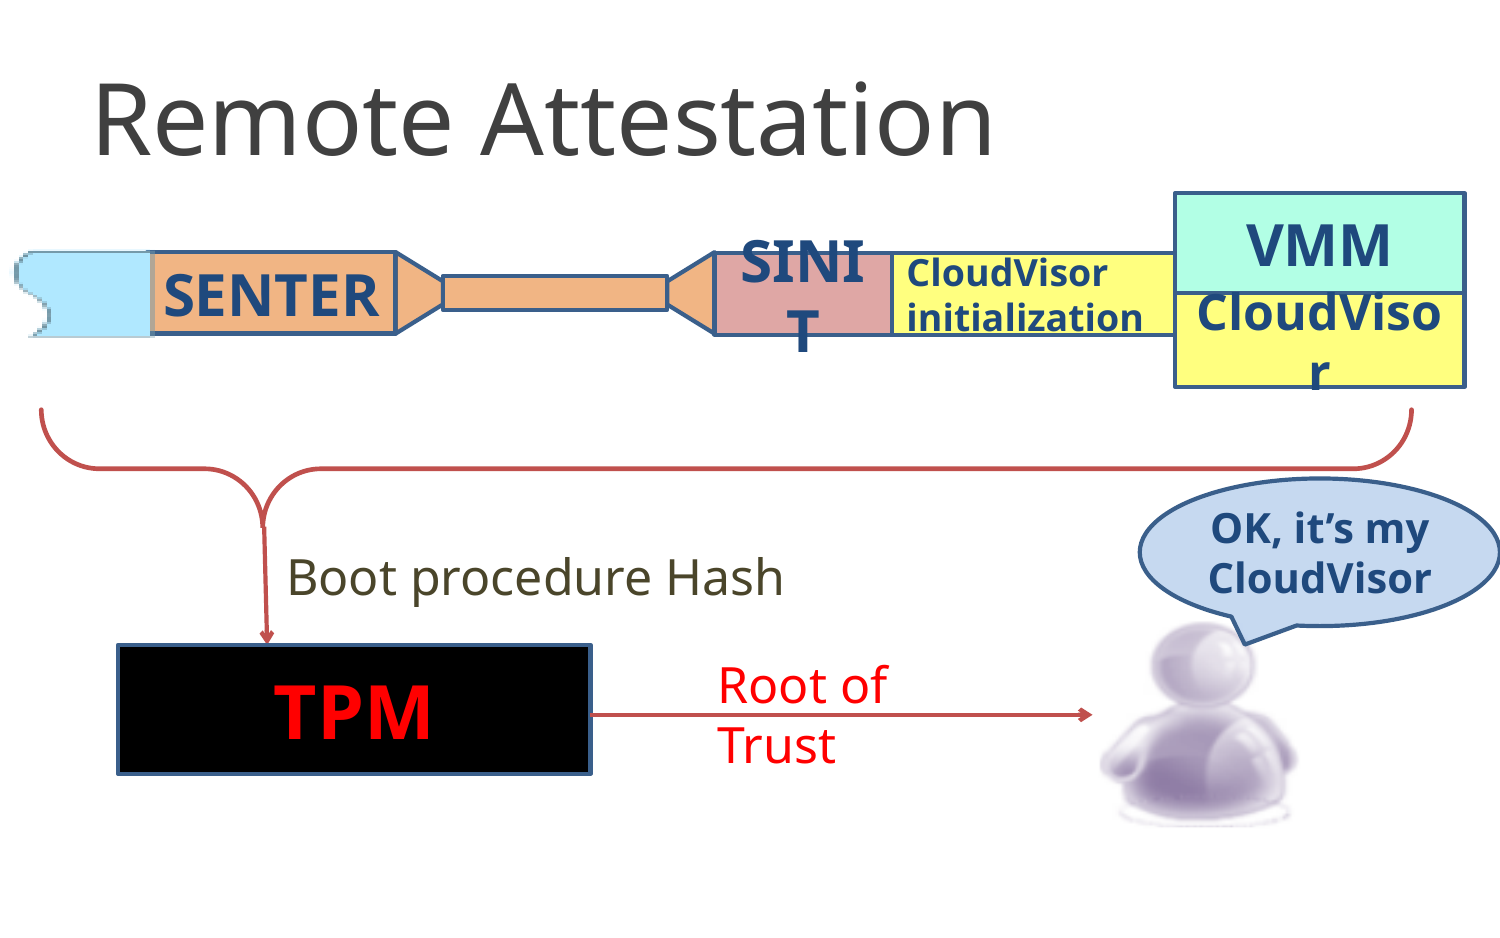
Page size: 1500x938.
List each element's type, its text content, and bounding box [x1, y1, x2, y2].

title Remote Attestation [75, 37, 1425, 191]
text_box Boot procedure Hash [271, 537, 860, 613]
picture [1092, 613, 1307, 834]
text_box OK, it’s my CloudVisor [1137, 476, 1500, 629]
text_box [40, 408, 1413, 527]
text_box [263, 526, 268, 646]
text_box Root of Trust [702, 722, 1034, 781]
text_box TPM [116, 643, 593, 776]
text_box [5, 192, 1465, 388]
text_box Root of Trust [702, 645, 1034, 713]
